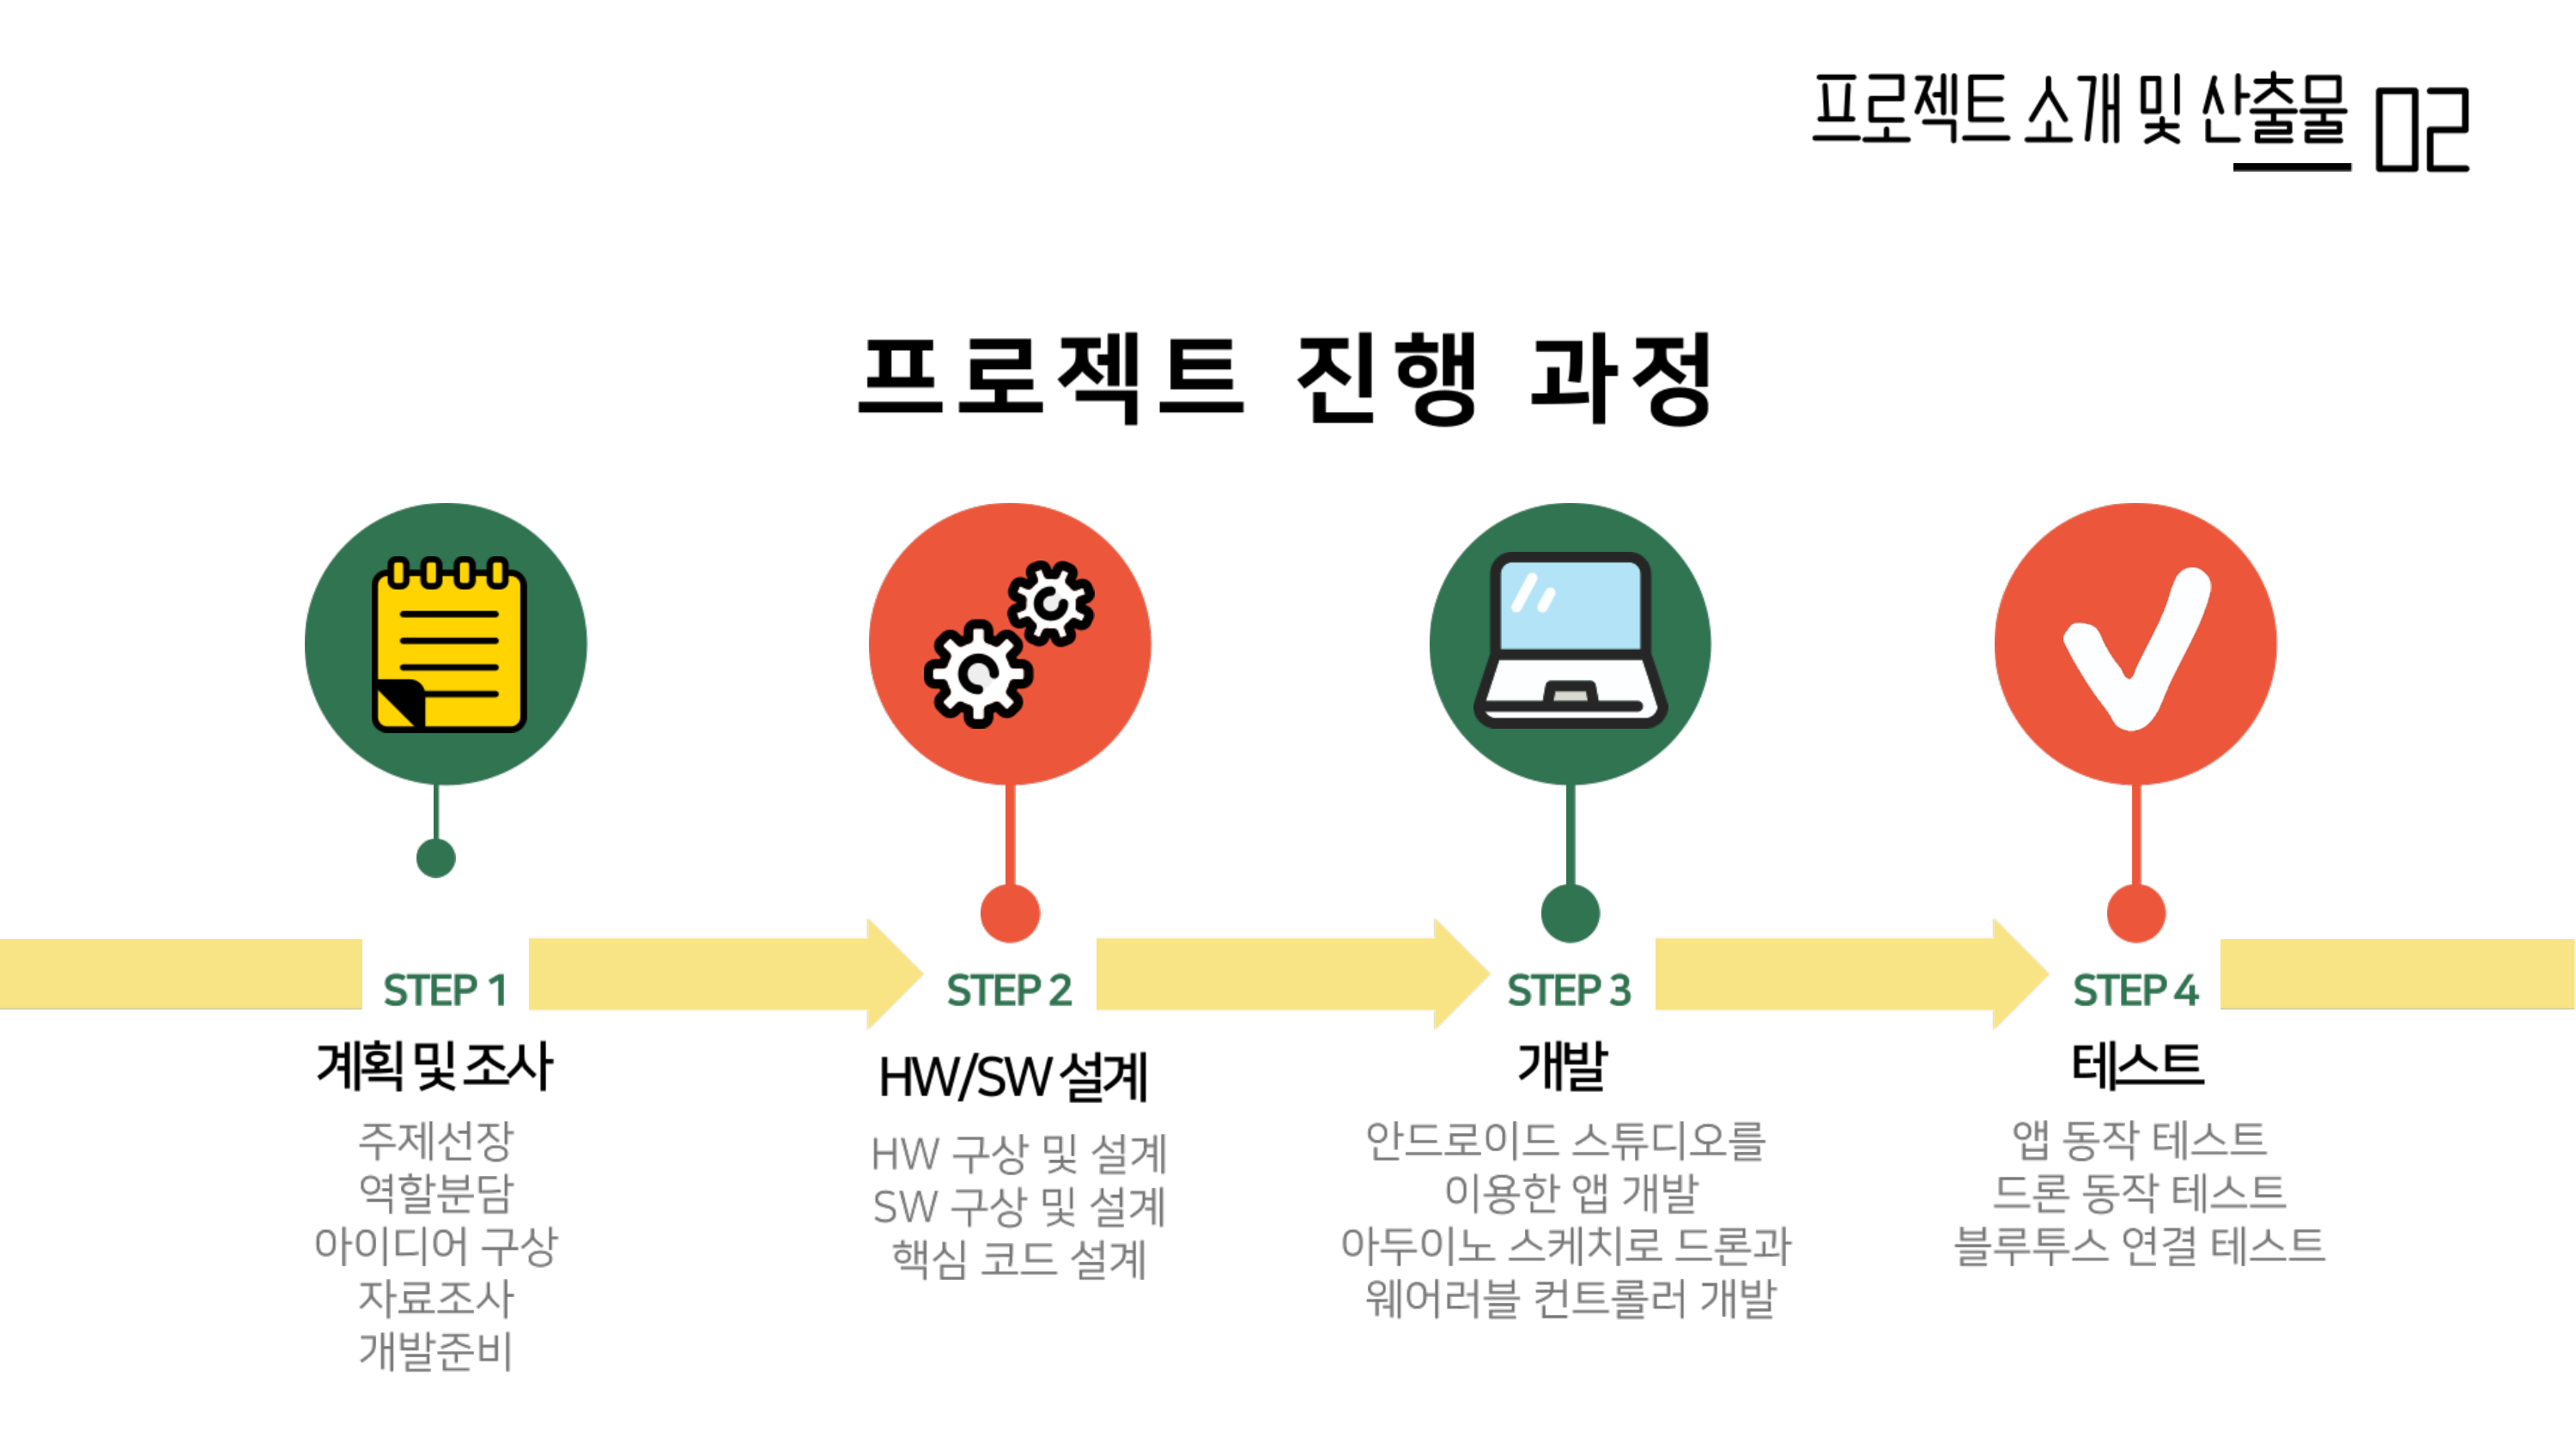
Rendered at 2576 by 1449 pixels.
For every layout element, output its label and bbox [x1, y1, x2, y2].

text_box [1995, 503, 2278, 943]
picture [1300, 954, 1823, 1350]
picture [1924, 954, 2347, 1297]
text_box [371, 555, 527, 733]
text_box [416, 750, 457, 878]
text_box [924, 561, 1095, 730]
text_box [2063, 567, 2213, 733]
text_box [869, 503, 1152, 943]
text_box [1096, 919, 1492, 1030]
text_box [0, 938, 362, 1011]
text_box [1655, 919, 2050, 1030]
text_box [2221, 938, 2576, 1011]
picture [666, 297, 1764, 495]
text_box [1473, 552, 1668, 729]
picture [1761, 27, 2525, 251]
text_box [529, 919, 924, 1030]
picture [283, 954, 580, 1404]
text_box [1430, 503, 1713, 943]
picture [805, 954, 1188, 1311]
text_box [2233, 163, 2353, 172]
text_box [305, 503, 588, 786]
